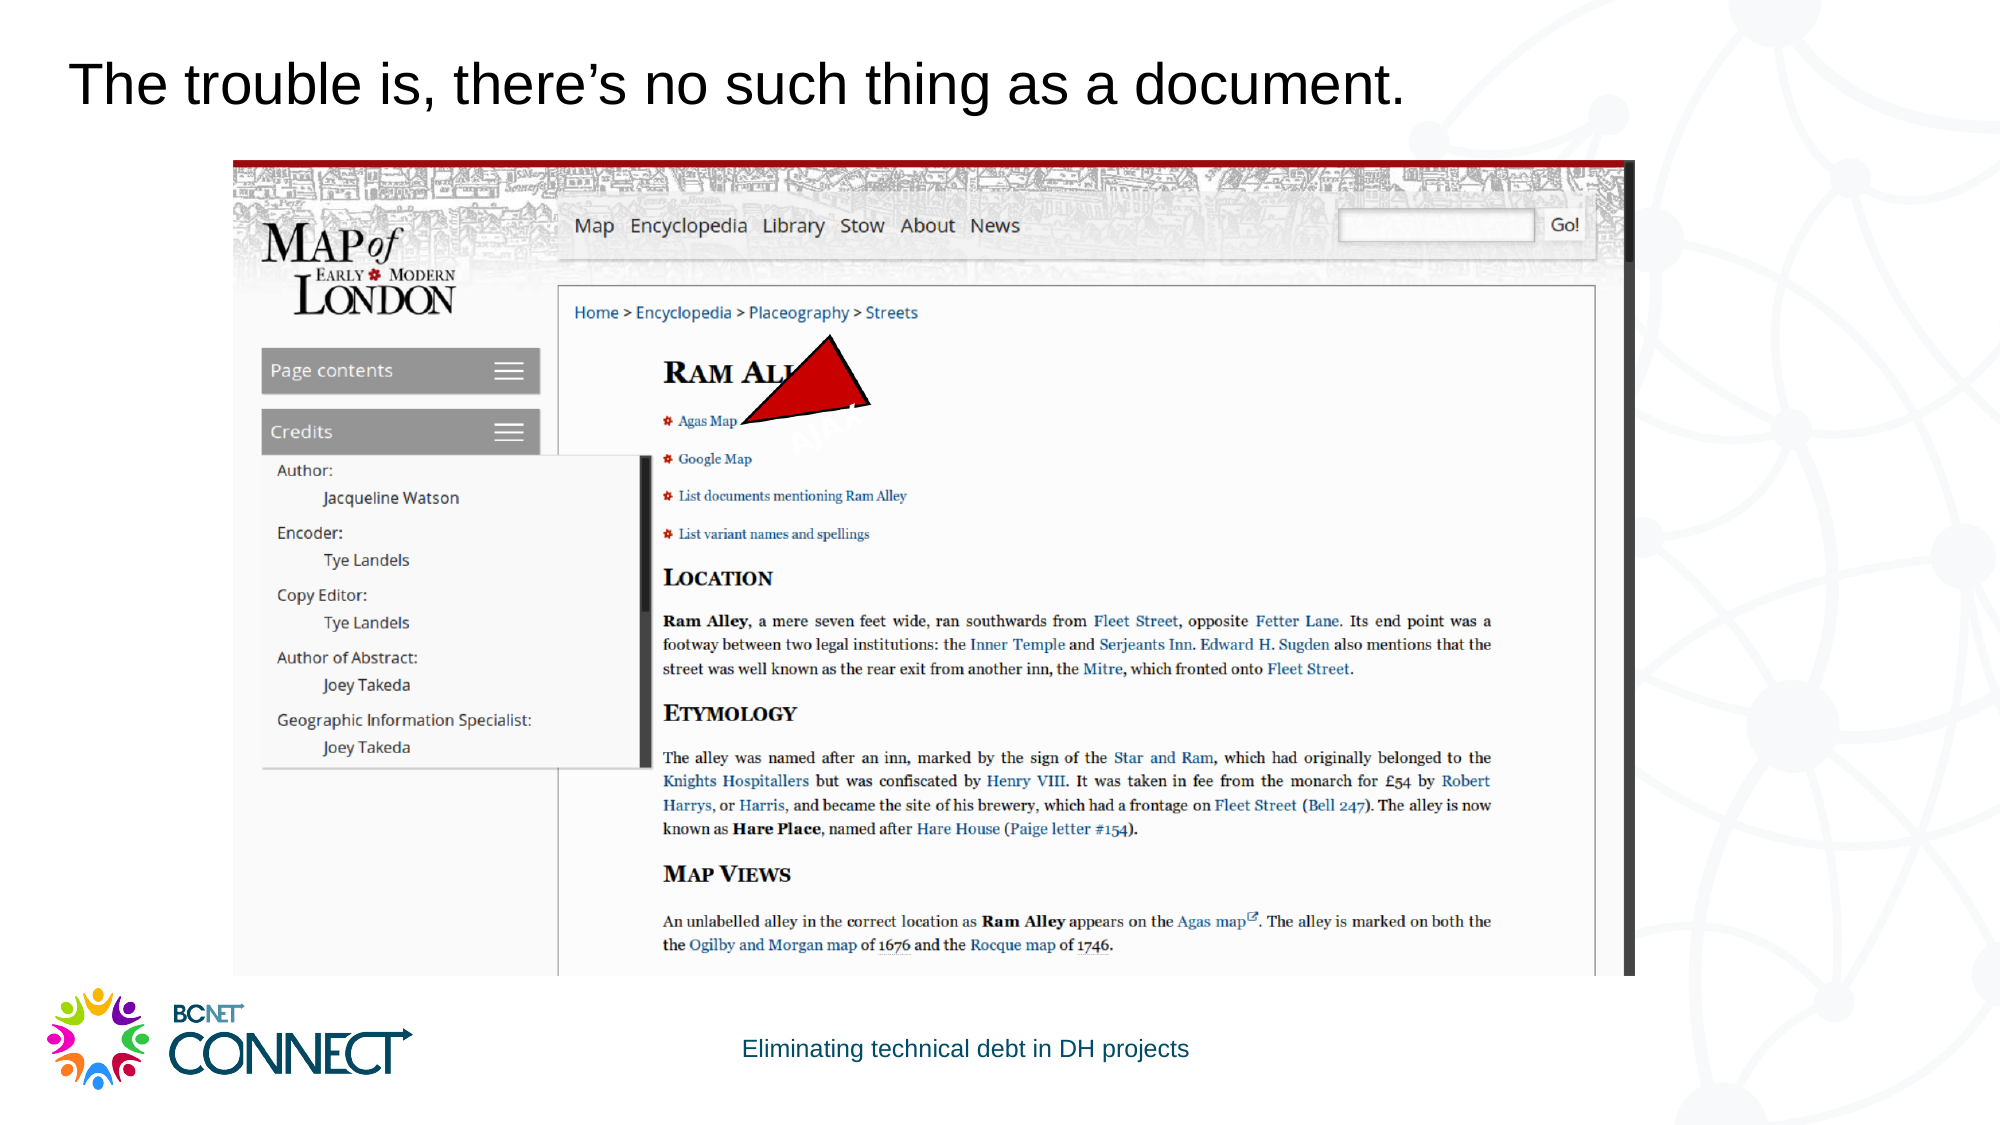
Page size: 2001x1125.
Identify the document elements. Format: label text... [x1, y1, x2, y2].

text_box The trouble is, there’s no such thing as a document. [68, 46, 1932, 220]
picture [233, 0, 2000, 1125]
picture [47, 988, 413, 1090]
footer Eliminating technical debt in DH projects [727, 1017, 1281, 1078]
